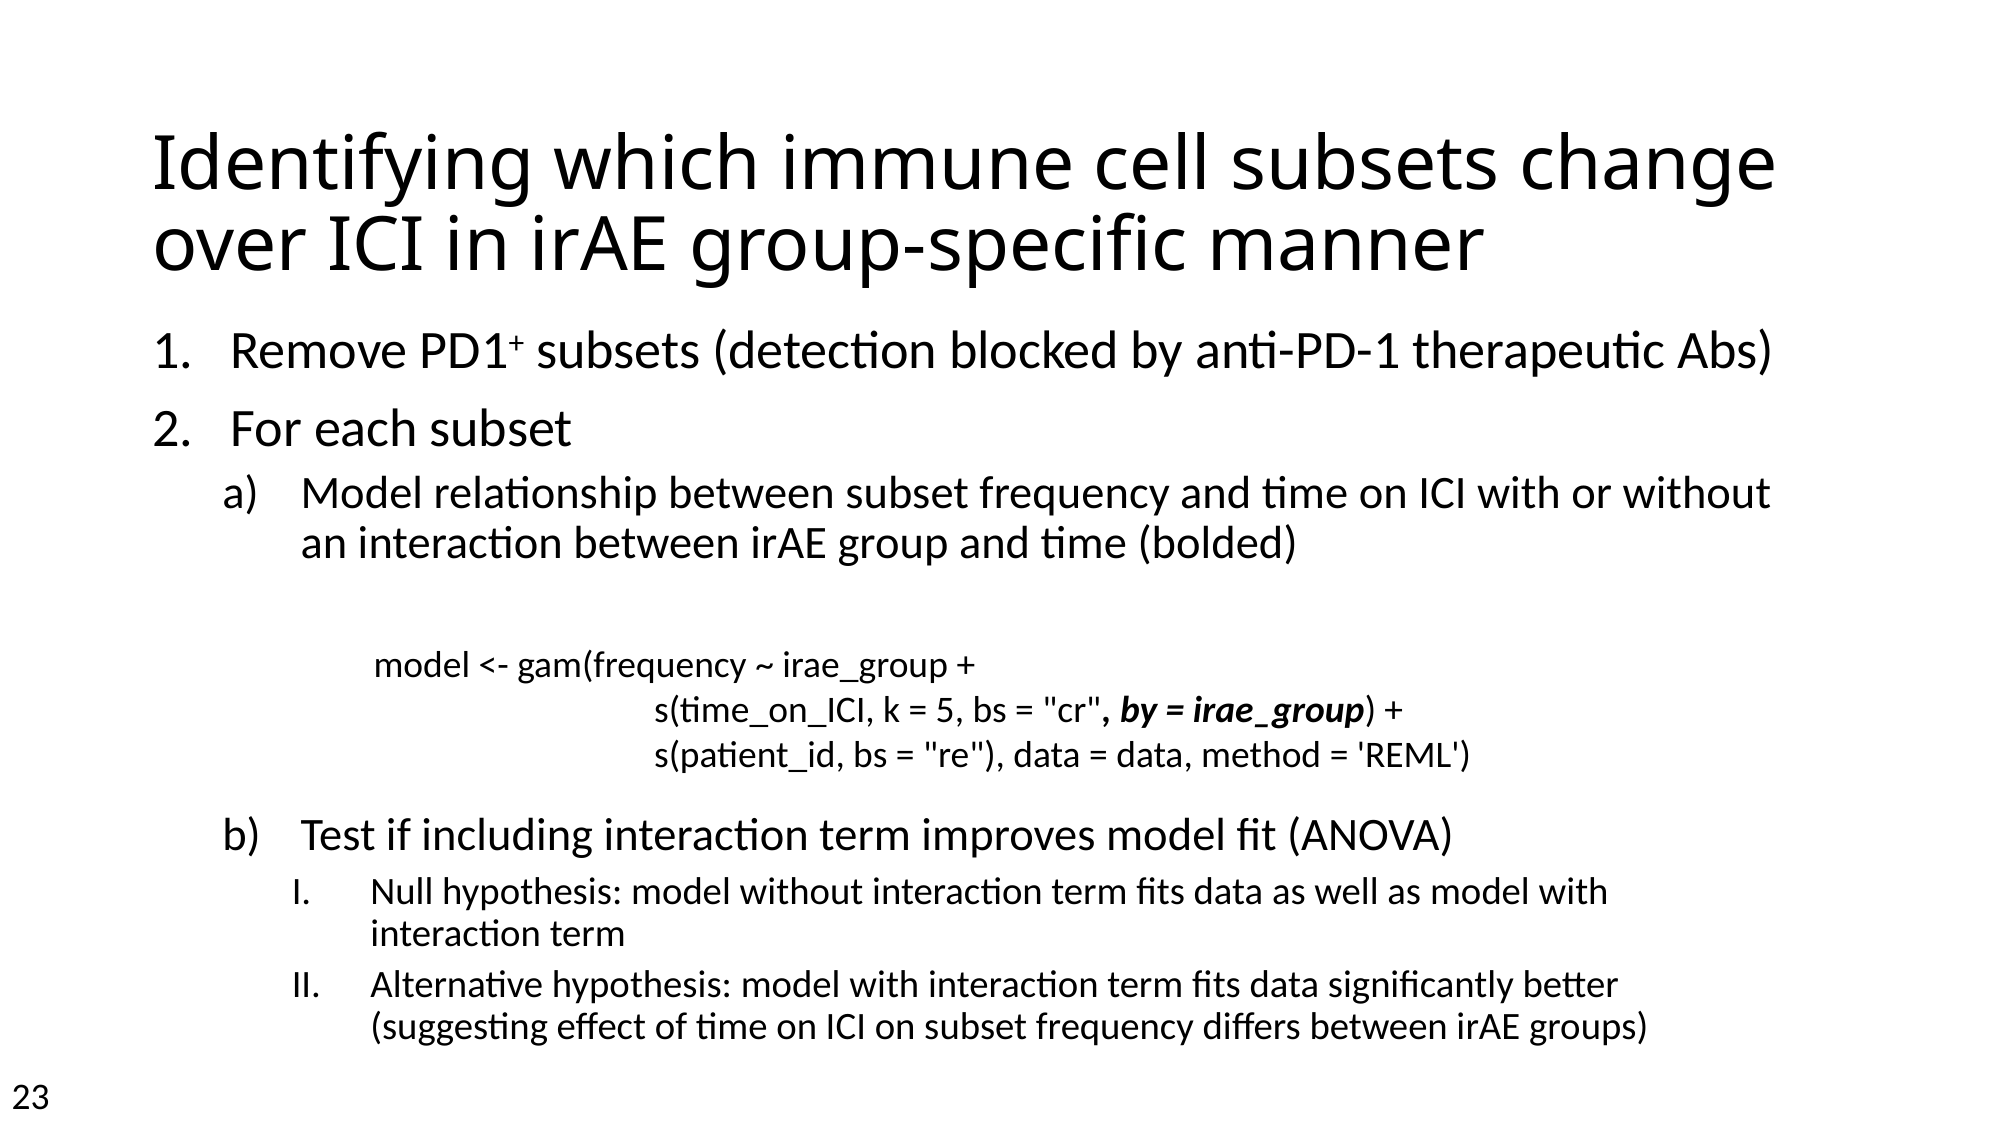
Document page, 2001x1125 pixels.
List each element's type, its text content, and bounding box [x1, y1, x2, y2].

text_box model <- gam(frequency ~ irae_group + s(time_on_ICI, k = 5, bs = "cr", by = irae_group) + s(patient_id, bs = "re"), data = data, method = 'REML') [358, 632, 2000, 783]
title Identifying which immune cell subsets change over ICI in irAE group-specific manner [137, 97, 1843, 315]
list Remove PD1+ subsets (detection blocked by anti-PD-1 therapeutic Abs) For each subset Model relationship between subset frequency and time on ICI with or without an interaction between irAE group and time (bolded) Test if including interaction term improves model fit (ANOVA) Null hypothesis: model without interaction term fits data as well as model with interaction term Alternative hypothesis: model with interaction term fits data significantly better (suggesting effect of time on ICI on subset frequency differs between irAE groups) [137, 314, 1799, 1074]
text_box 23 [0, 1064, 105, 1125]
